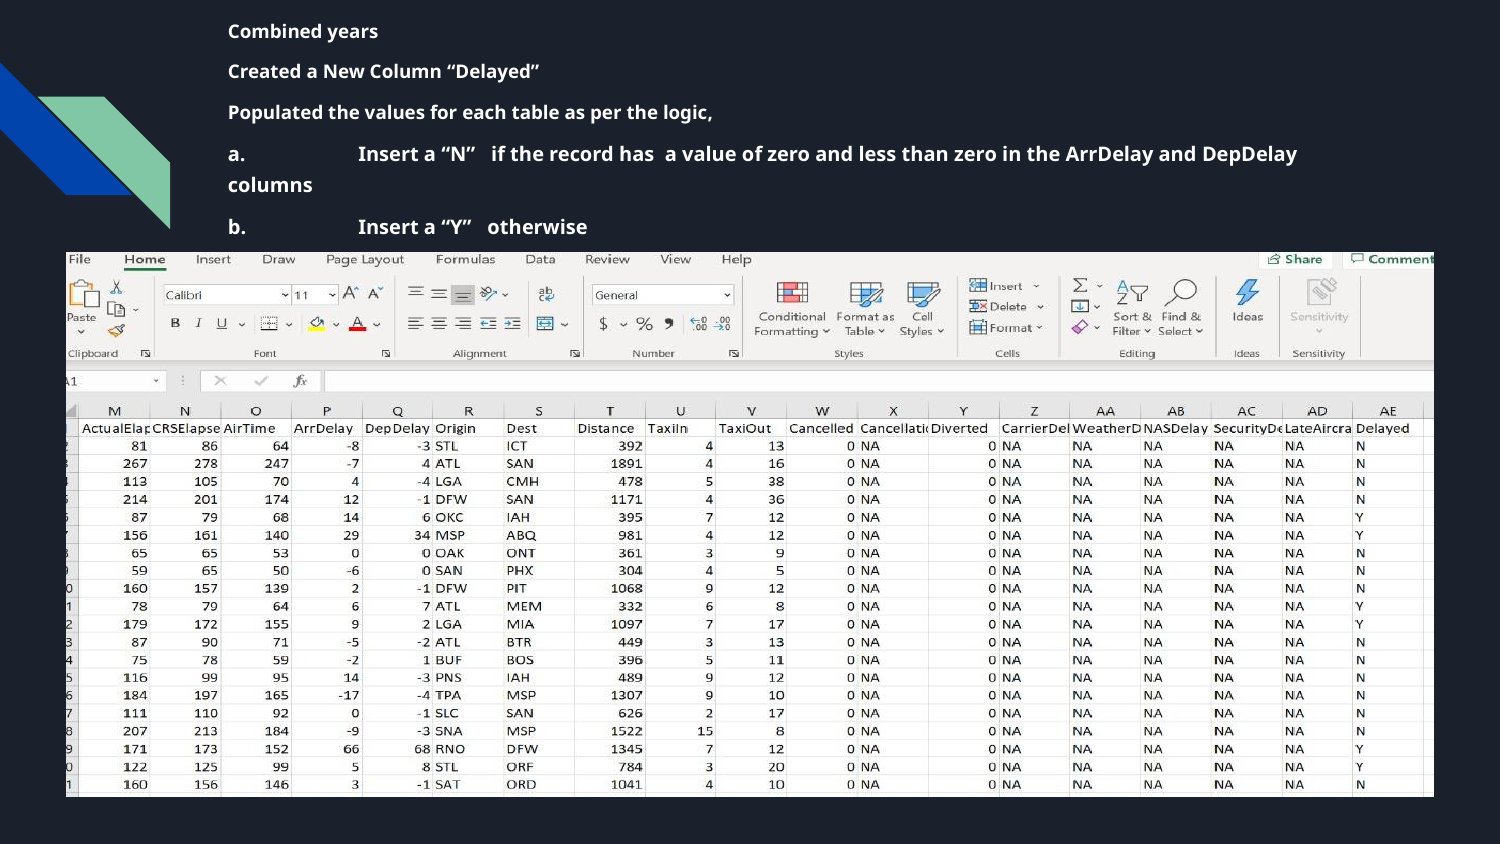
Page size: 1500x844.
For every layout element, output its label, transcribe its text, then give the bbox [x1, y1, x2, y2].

picture [66, 252, 1434, 797]
title Combined years Created a New Column “Delayed” Populated the values for each table as per the logic, a. Insert a “N” if the record has a value of zero and less than zero in the ArrDelay and DepDelay columns b. Insert a “Y” otherwise [212, 0, 1368, 250]
